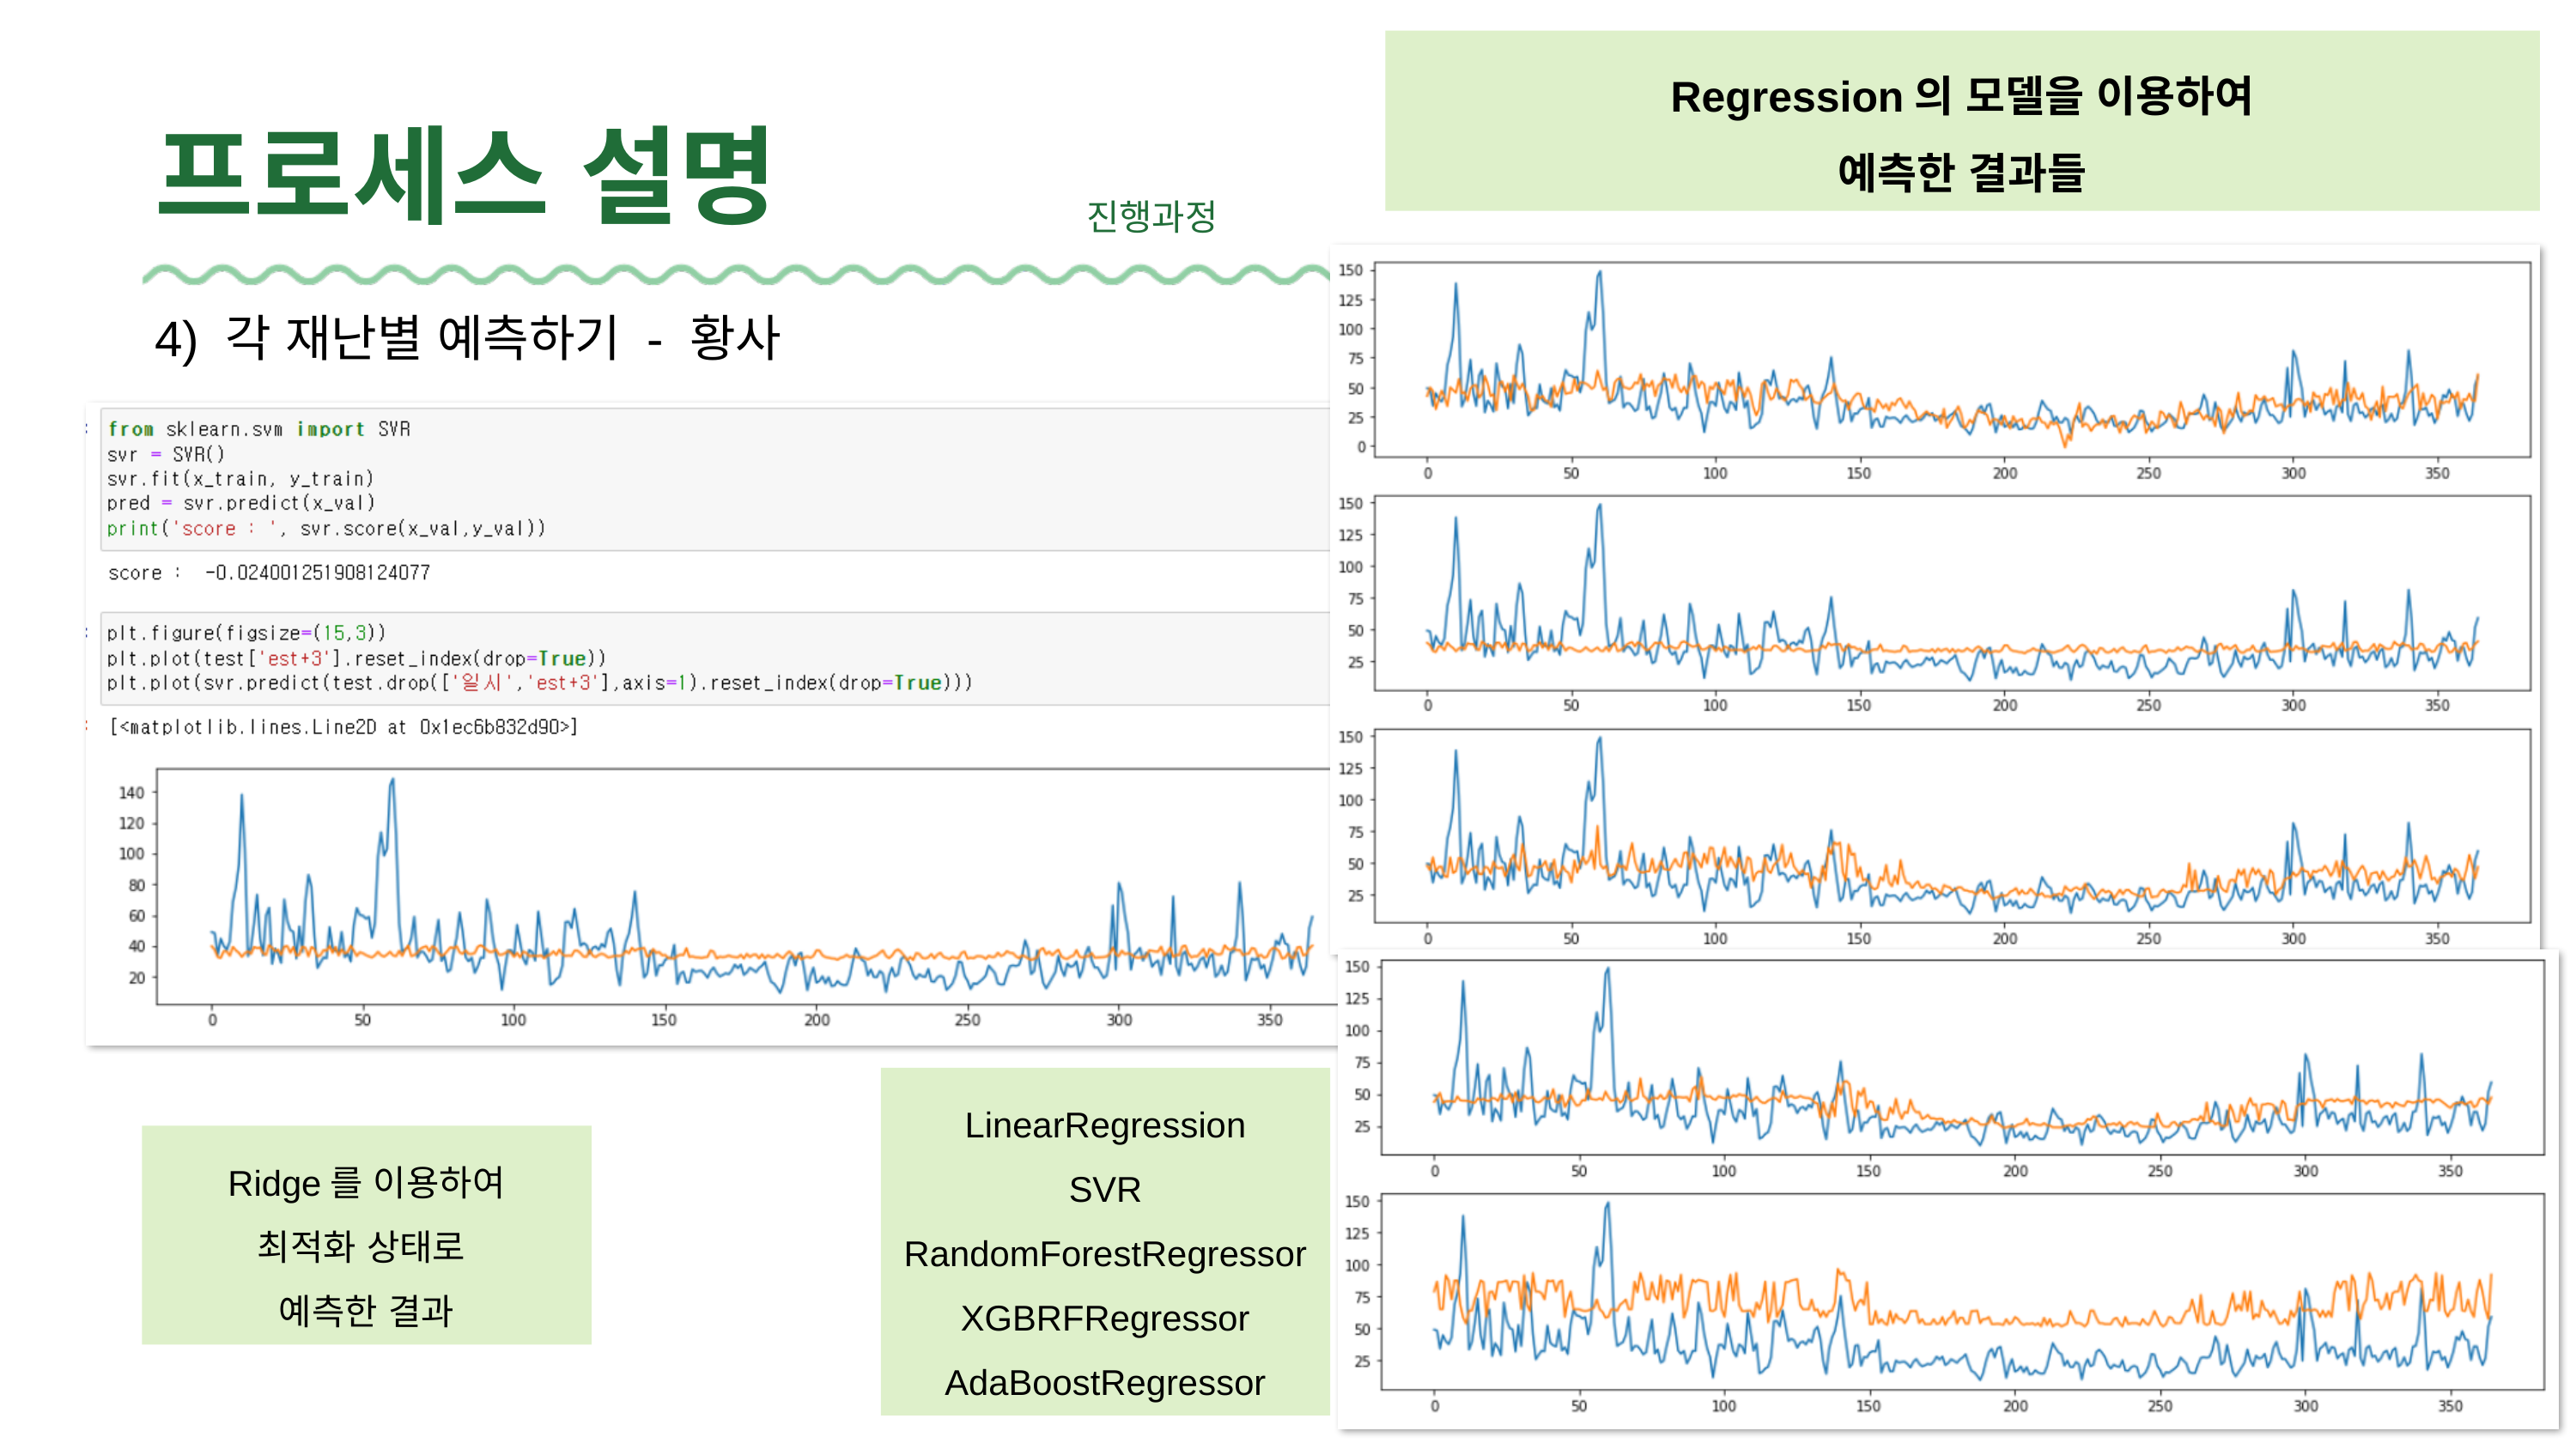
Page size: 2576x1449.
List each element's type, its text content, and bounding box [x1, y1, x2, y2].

text_box 4) 각 재난별 예측하기 - 황사 [142, 294, 890, 380]
text_box 진행과정 [1073, 188, 1417, 245]
text_box 프로세스 설명 [142, 101, 967, 244]
text_box LinearRegression SVR RandomForestRegressor XGBRFRegressor AdaBoostRegressor [880, 1067, 1331, 1416]
text_box Ridge를 이용하여 최적화 상태로 예측한 결과 [142, 1125, 592, 1345]
text_box Regression의 모델을 이용하여 예측한 결과들 [1385, 30, 2540, 211]
picture [86, 244, 2559, 1429]
